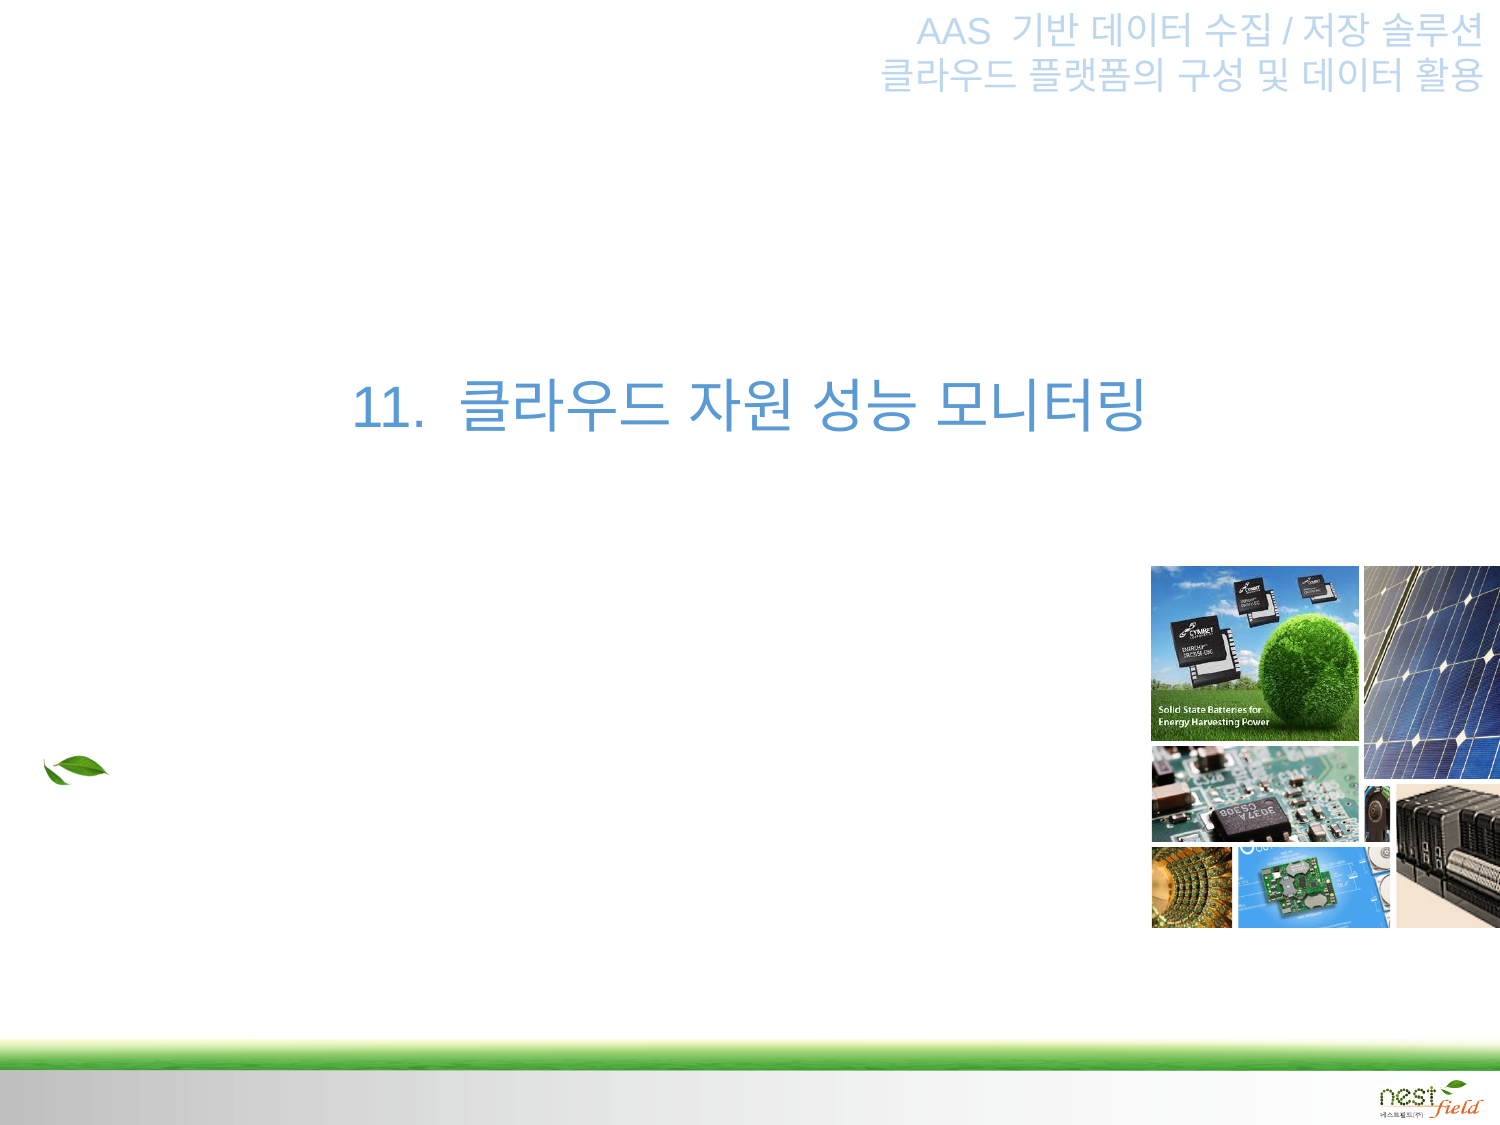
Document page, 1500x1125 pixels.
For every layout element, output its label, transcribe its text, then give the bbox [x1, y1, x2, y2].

text_box AAS 기반 데이터 수집/저장 솔루션 클라우드 플랫폼의 구성 및 데이터 활용 [0, 0, 1500, 102]
picture [1151, 847, 1233, 928]
picture [1376, 1076, 1484, 1118]
picture [1151, 746, 1359, 842]
picture [1364, 566, 1500, 779]
picture [1151, 566, 1359, 741]
picture [30, 735, 115, 810]
picture [1364, 786, 1391, 842]
picture [0, 1039, 1500, 1070]
text_box 11. 클라우드 자원 성능 모니터링 [0, 361, 1500, 449]
picture [1238, 847, 1391, 928]
